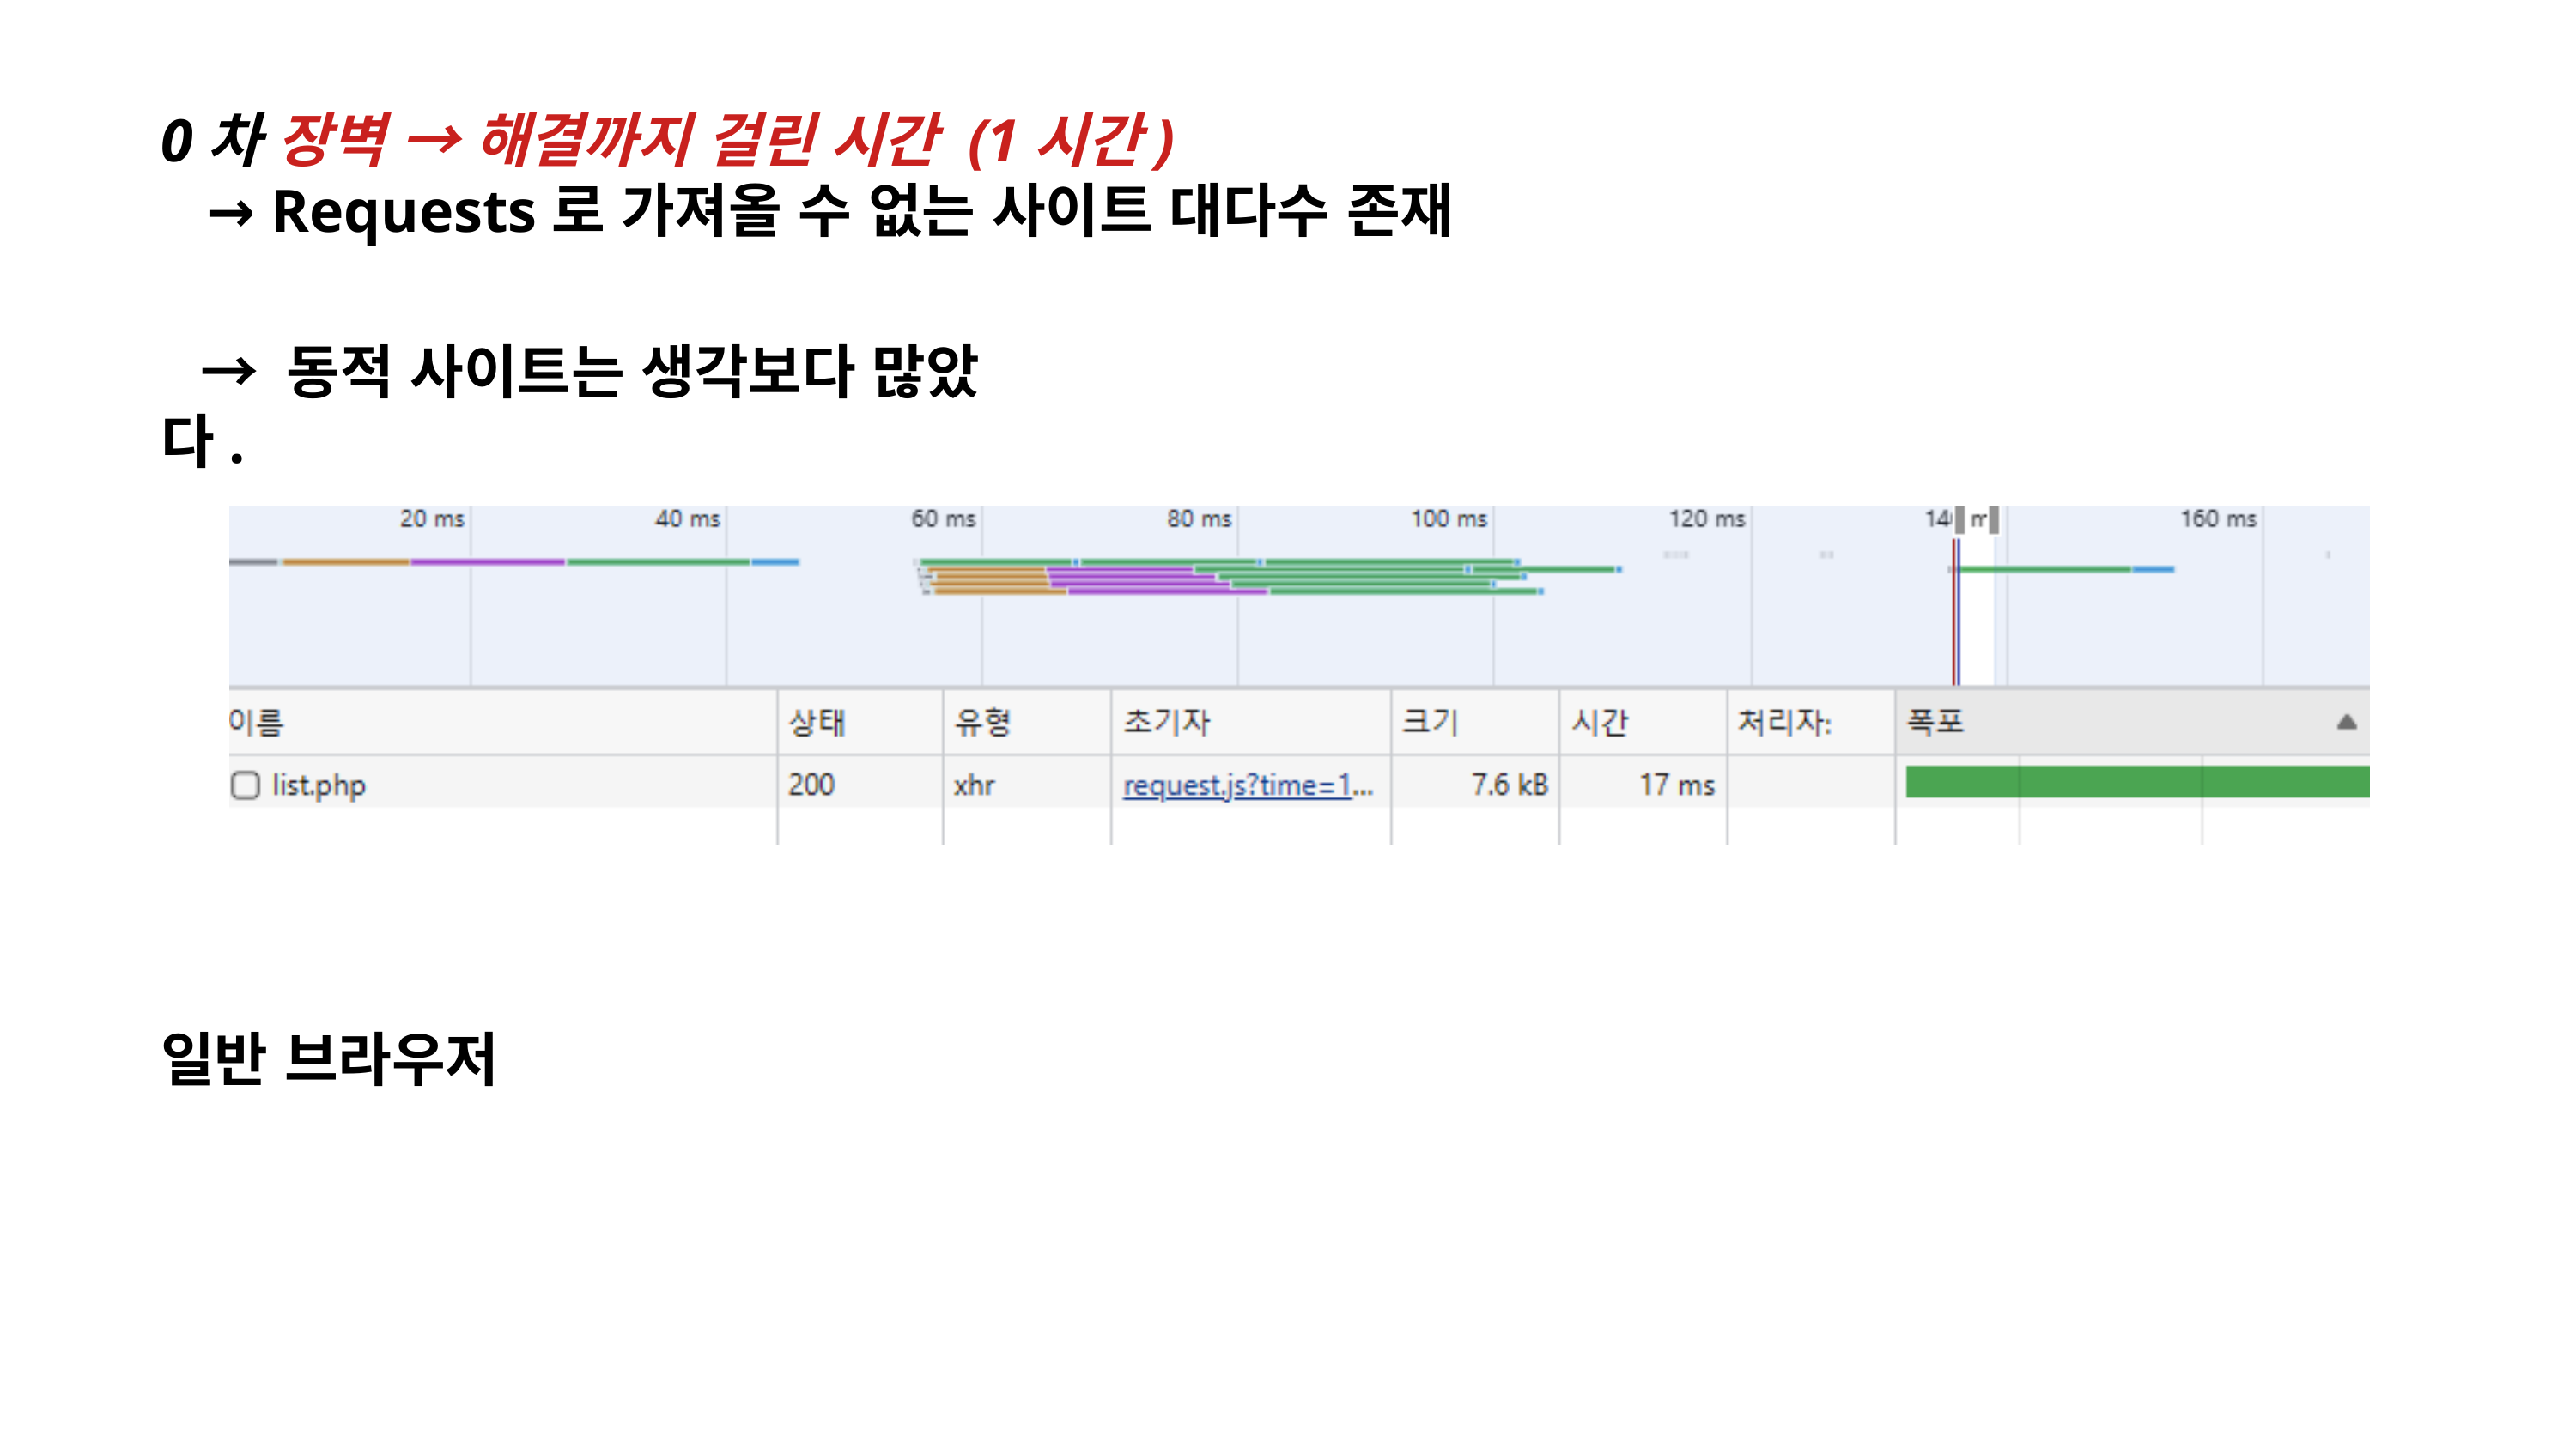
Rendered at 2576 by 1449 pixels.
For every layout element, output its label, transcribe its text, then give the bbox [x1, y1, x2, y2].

text_box 일반 브라우저 [137, 1011, 552, 1105]
text_box → 동적 사이트는 생각보다 많았다. [137, 323, 1085, 415]
picture [229, 505, 2370, 845]
text_box 0차 장벽 → 해결까지 걸린 시간 (1시간) → Requests로 가져올 수 없는 사이트 대다수 존재 [137, 92, 2484, 256]
